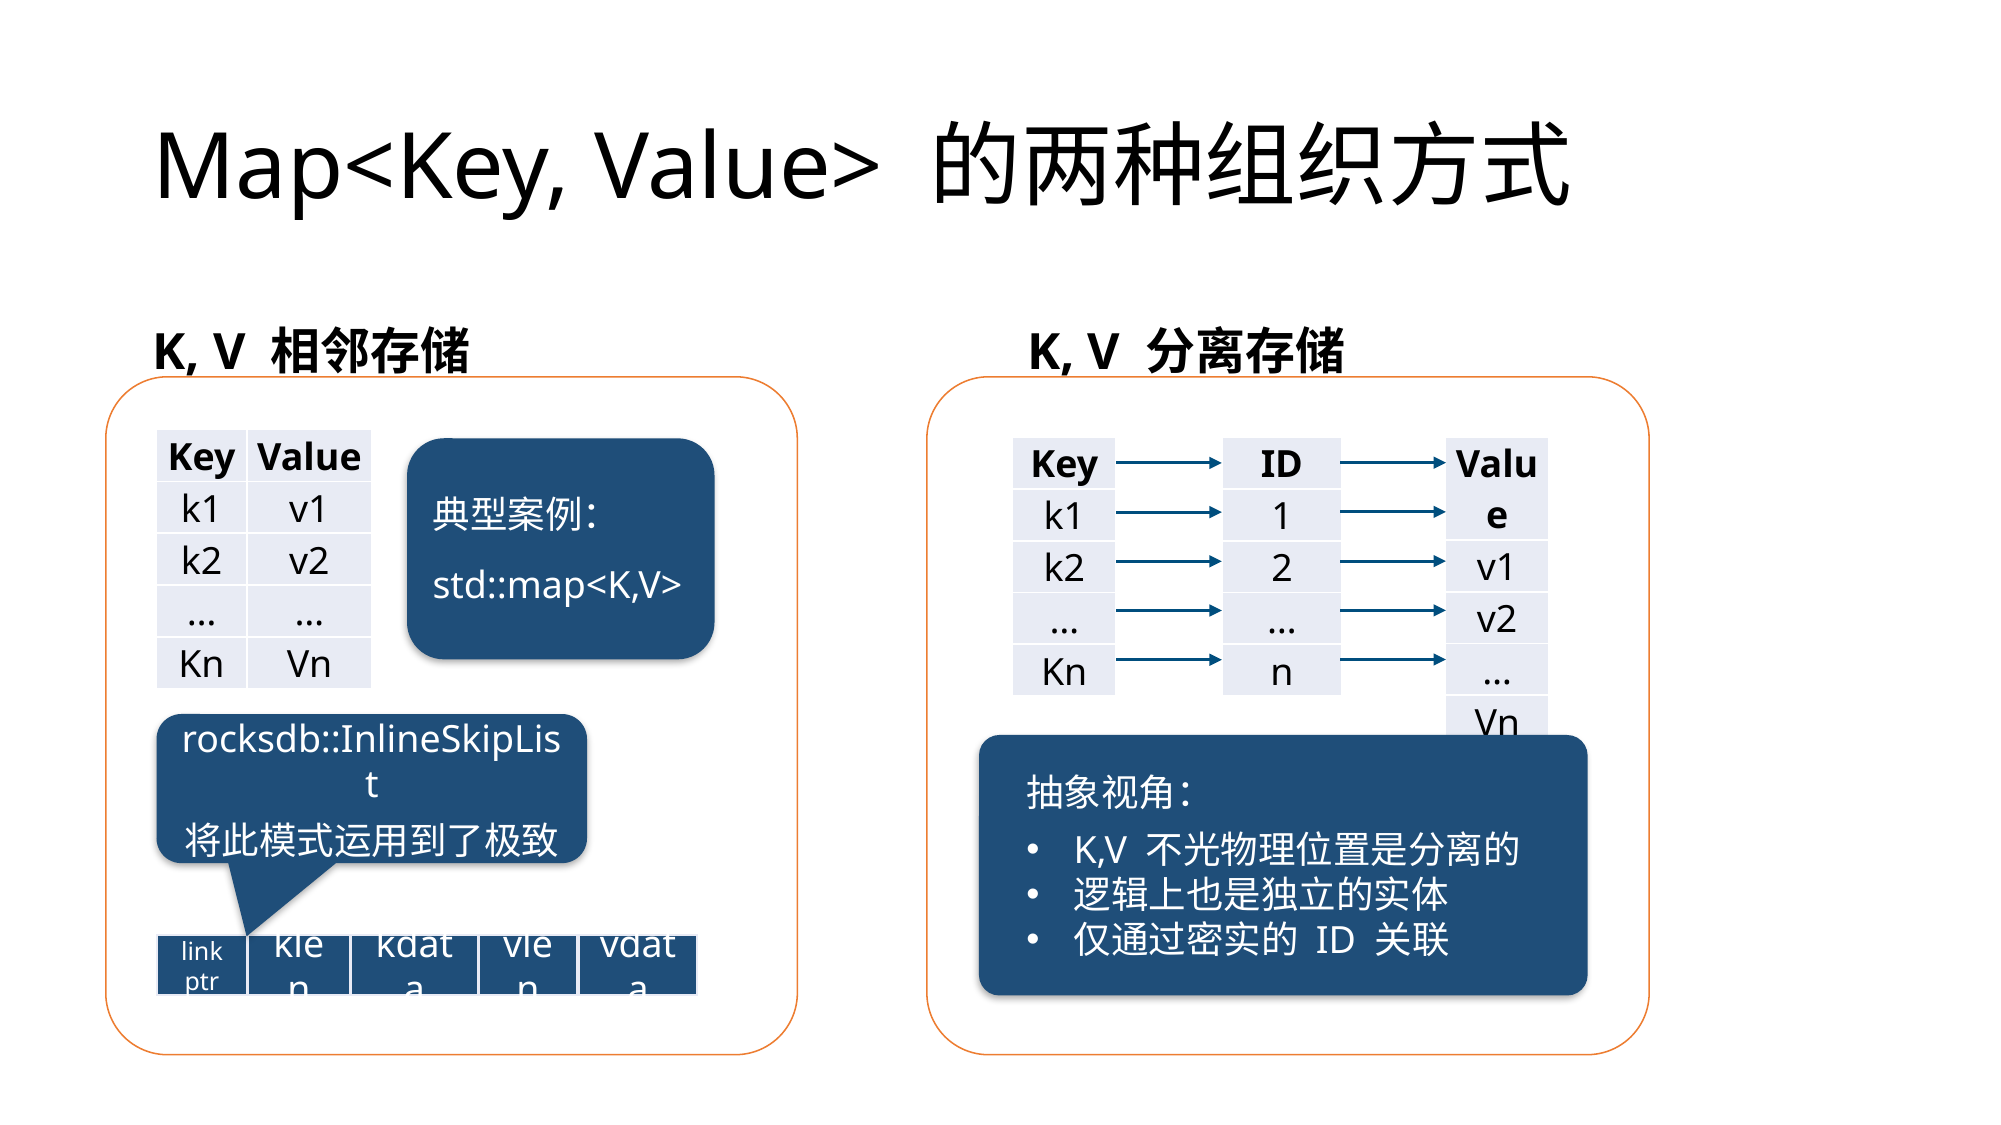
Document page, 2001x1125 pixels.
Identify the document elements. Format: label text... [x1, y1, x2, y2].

list K, V 相邻存储 [137, 275, 984, 411]
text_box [156, 934, 698, 996]
title Map<Key, Value> 的两种组织方式 [137, 59, 1863, 278]
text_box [1116, 462, 1222, 660]
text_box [1340, 462, 1446, 660]
text_box [105, 376, 798, 1055]
text_box [926, 376, 1650, 1055]
list K, V 分离存储 [1012, 275, 1863, 411]
